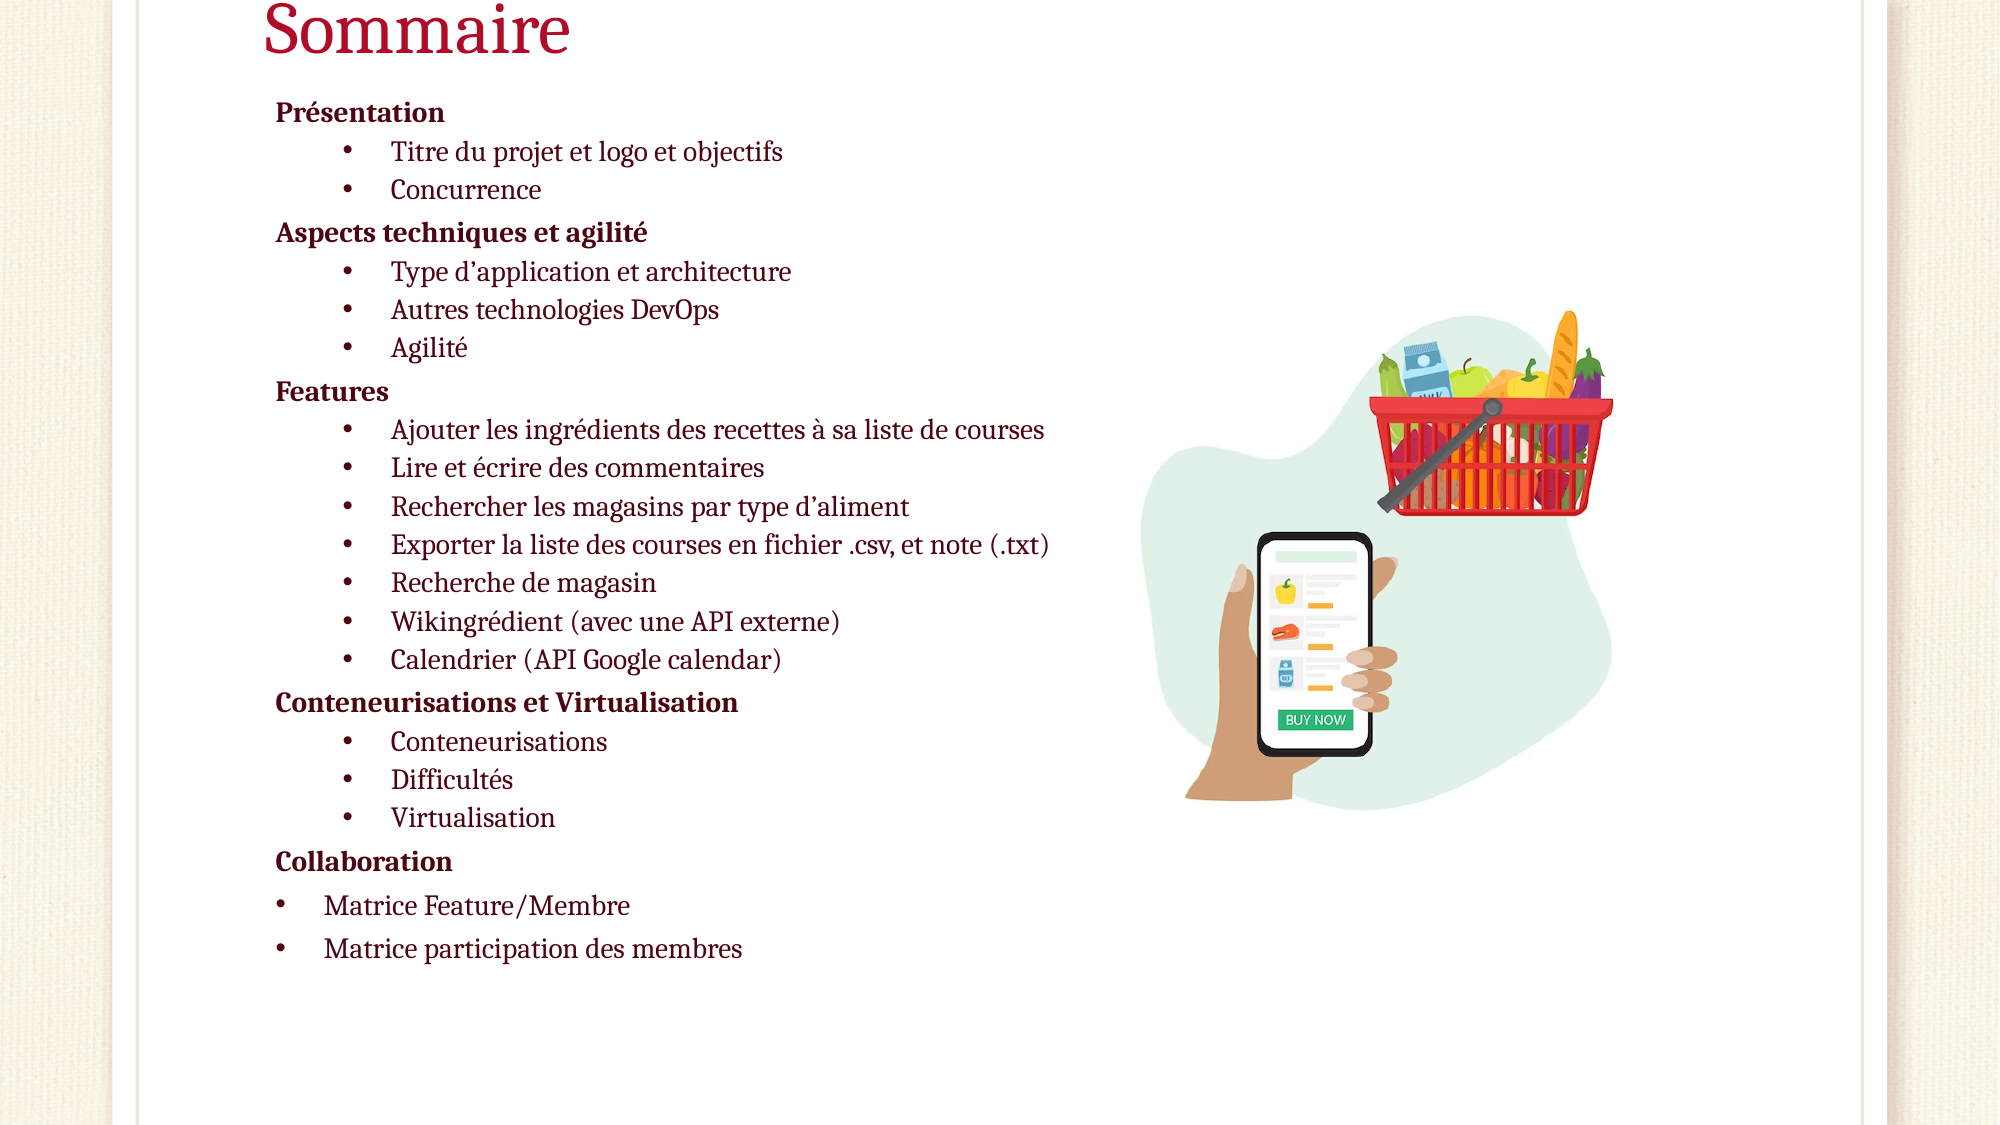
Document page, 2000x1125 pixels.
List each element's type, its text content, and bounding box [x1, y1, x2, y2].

list Présentation Titre du projet et logo et objectifs Concurrence Aspects techniques et agilité Type d’application et architecture Autres technologies DevOps Agilité Features Ajouter les ingrédients des recettes à sa liste de courses Lire et écrire des commentaires Rechercher les magasins par type d’aliment Exporter la liste des courses en fichier .csv, et note (.txt) Recherche de magasin Wikingrédient (avec une API externe) Calendrier (API Google calendar) Conteneurisations et Virtualisation Conteneurisations Difficultés Virtualisation Collaboration Matrice Feature/Membre Matrice participation des membres [250, 90, 1751, 993]
title Sommaire [250, 0, 1751, 77]
picture [0, 0, 112, 1125]
picture [1082, 274, 1659, 851]
picture [1888, 0, 2000, 1125]
